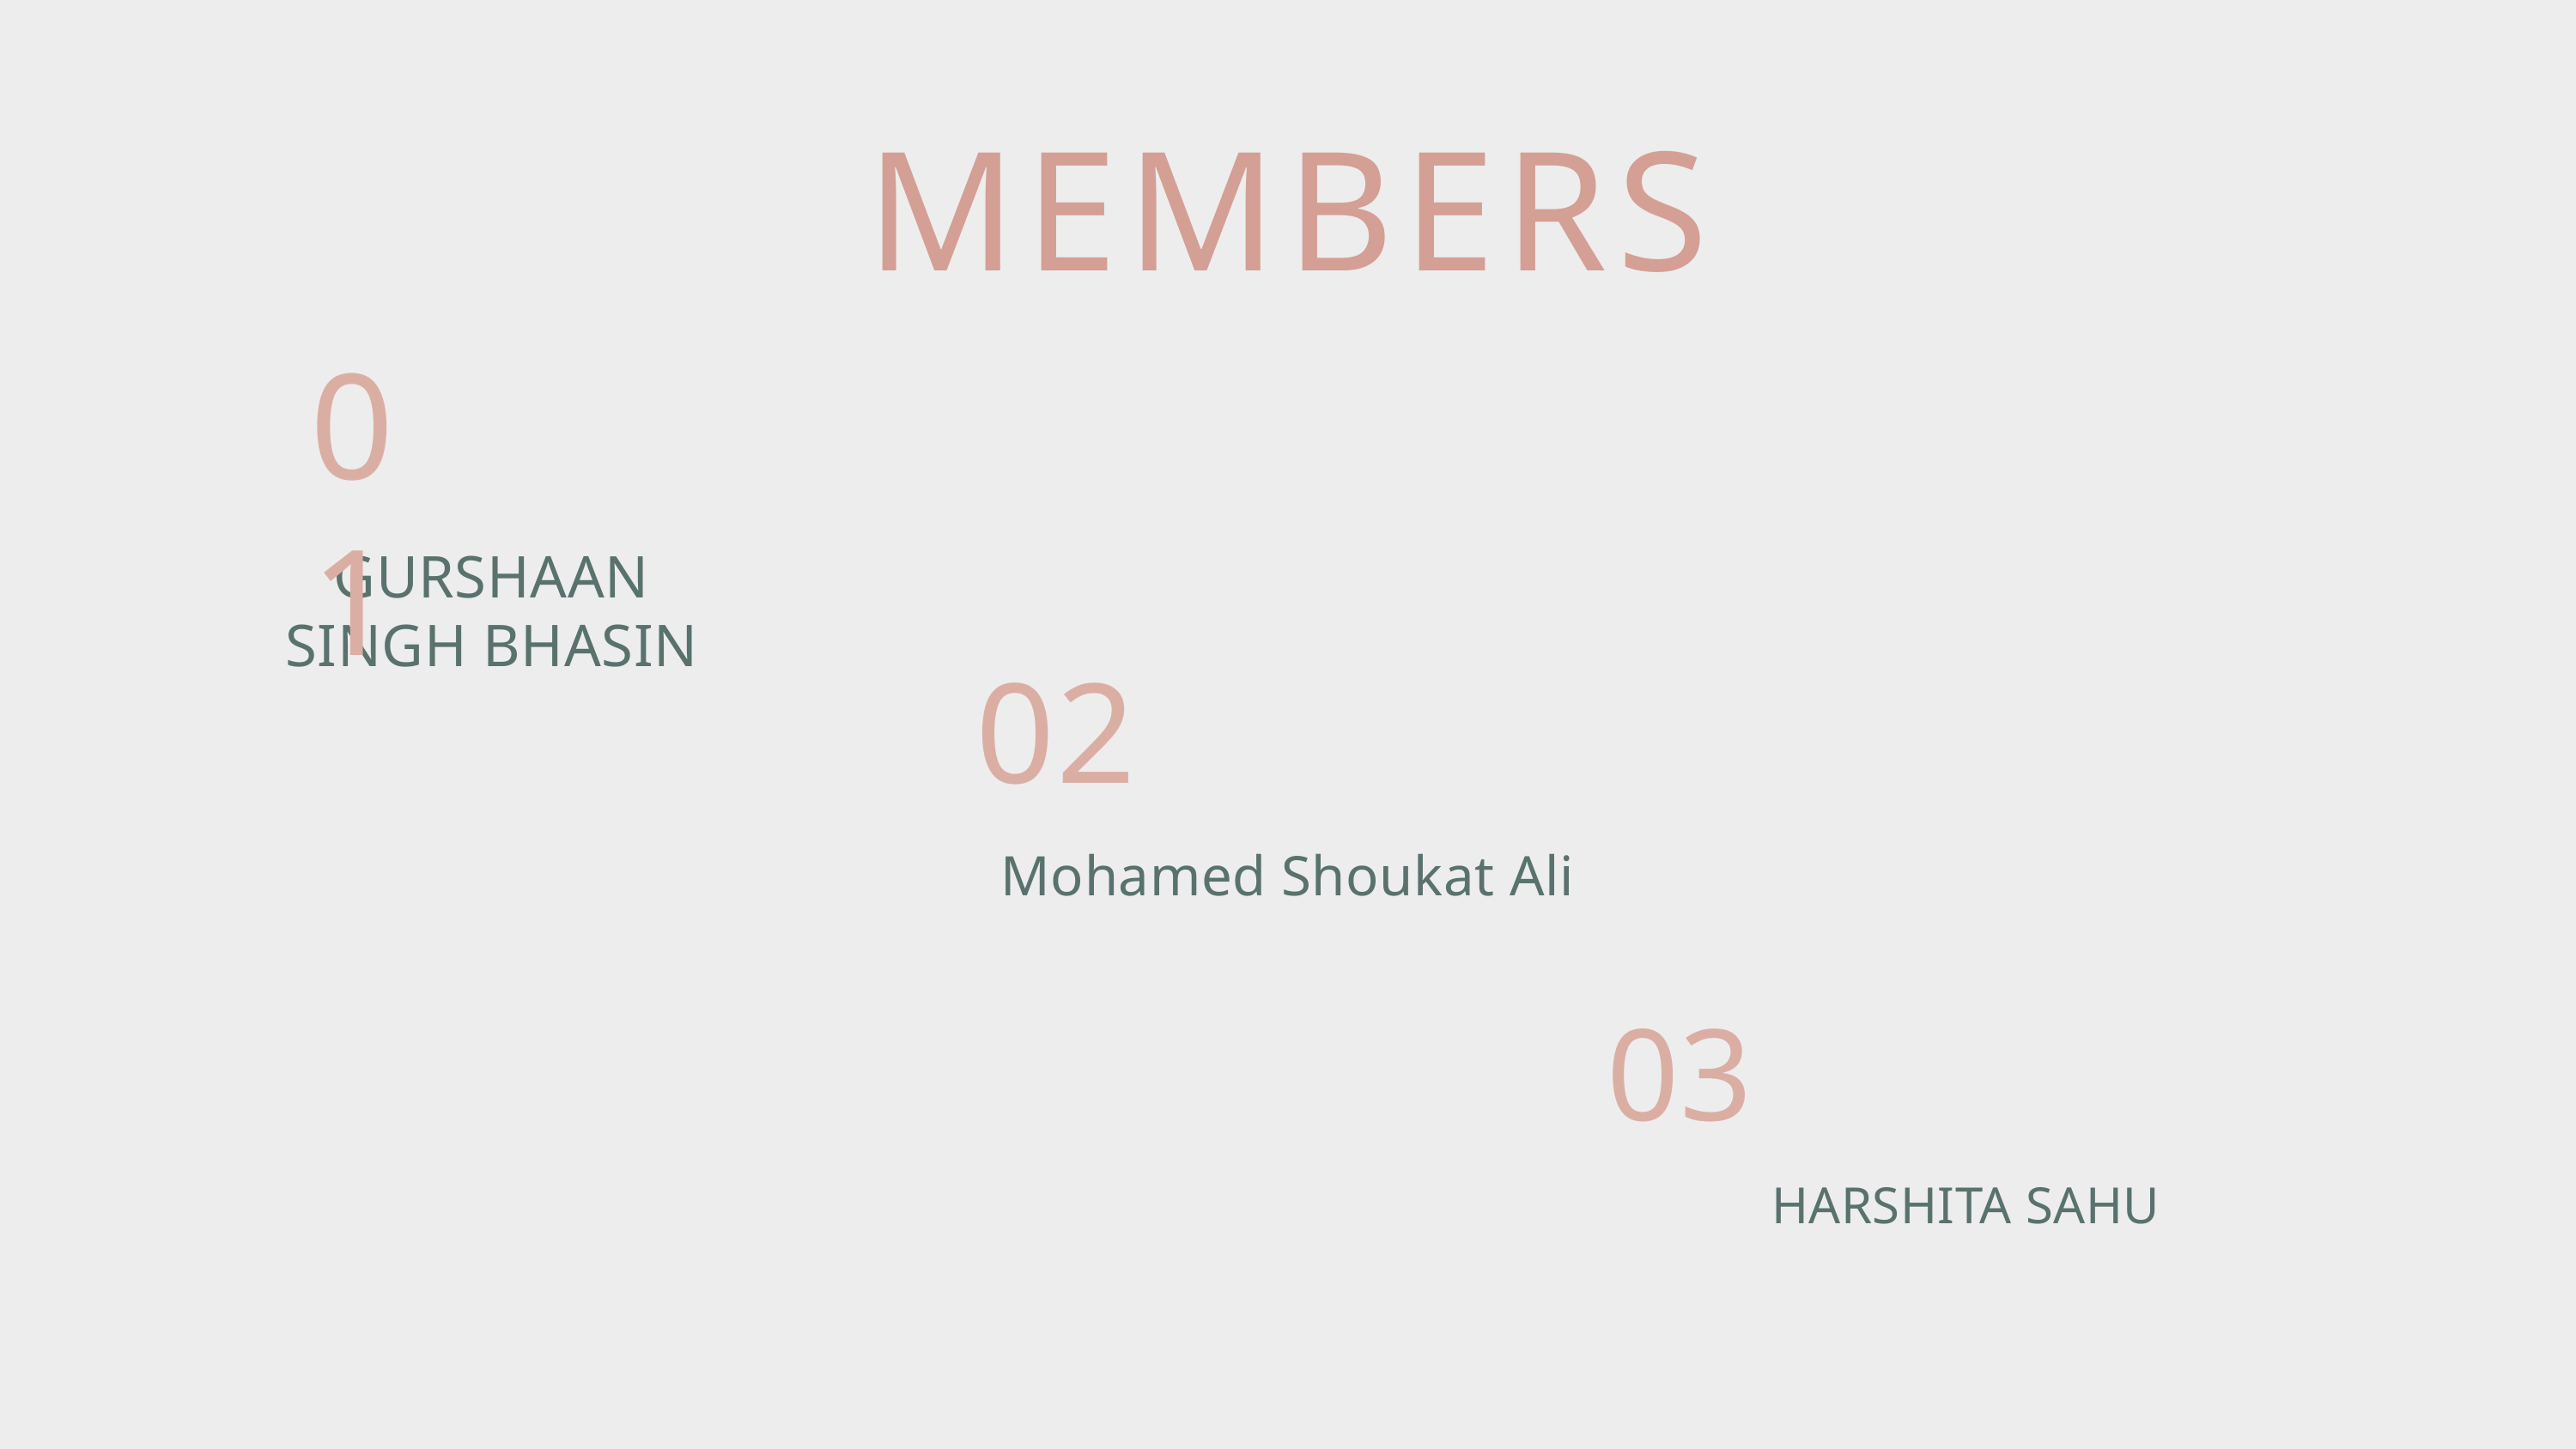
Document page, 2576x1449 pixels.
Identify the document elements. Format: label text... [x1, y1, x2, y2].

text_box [276, 333, 708, 678]
text_box MEMBERS [276, 106, 2300, 304]
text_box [969, 645, 1607, 907]
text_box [1606, 993, 2339, 1234]
